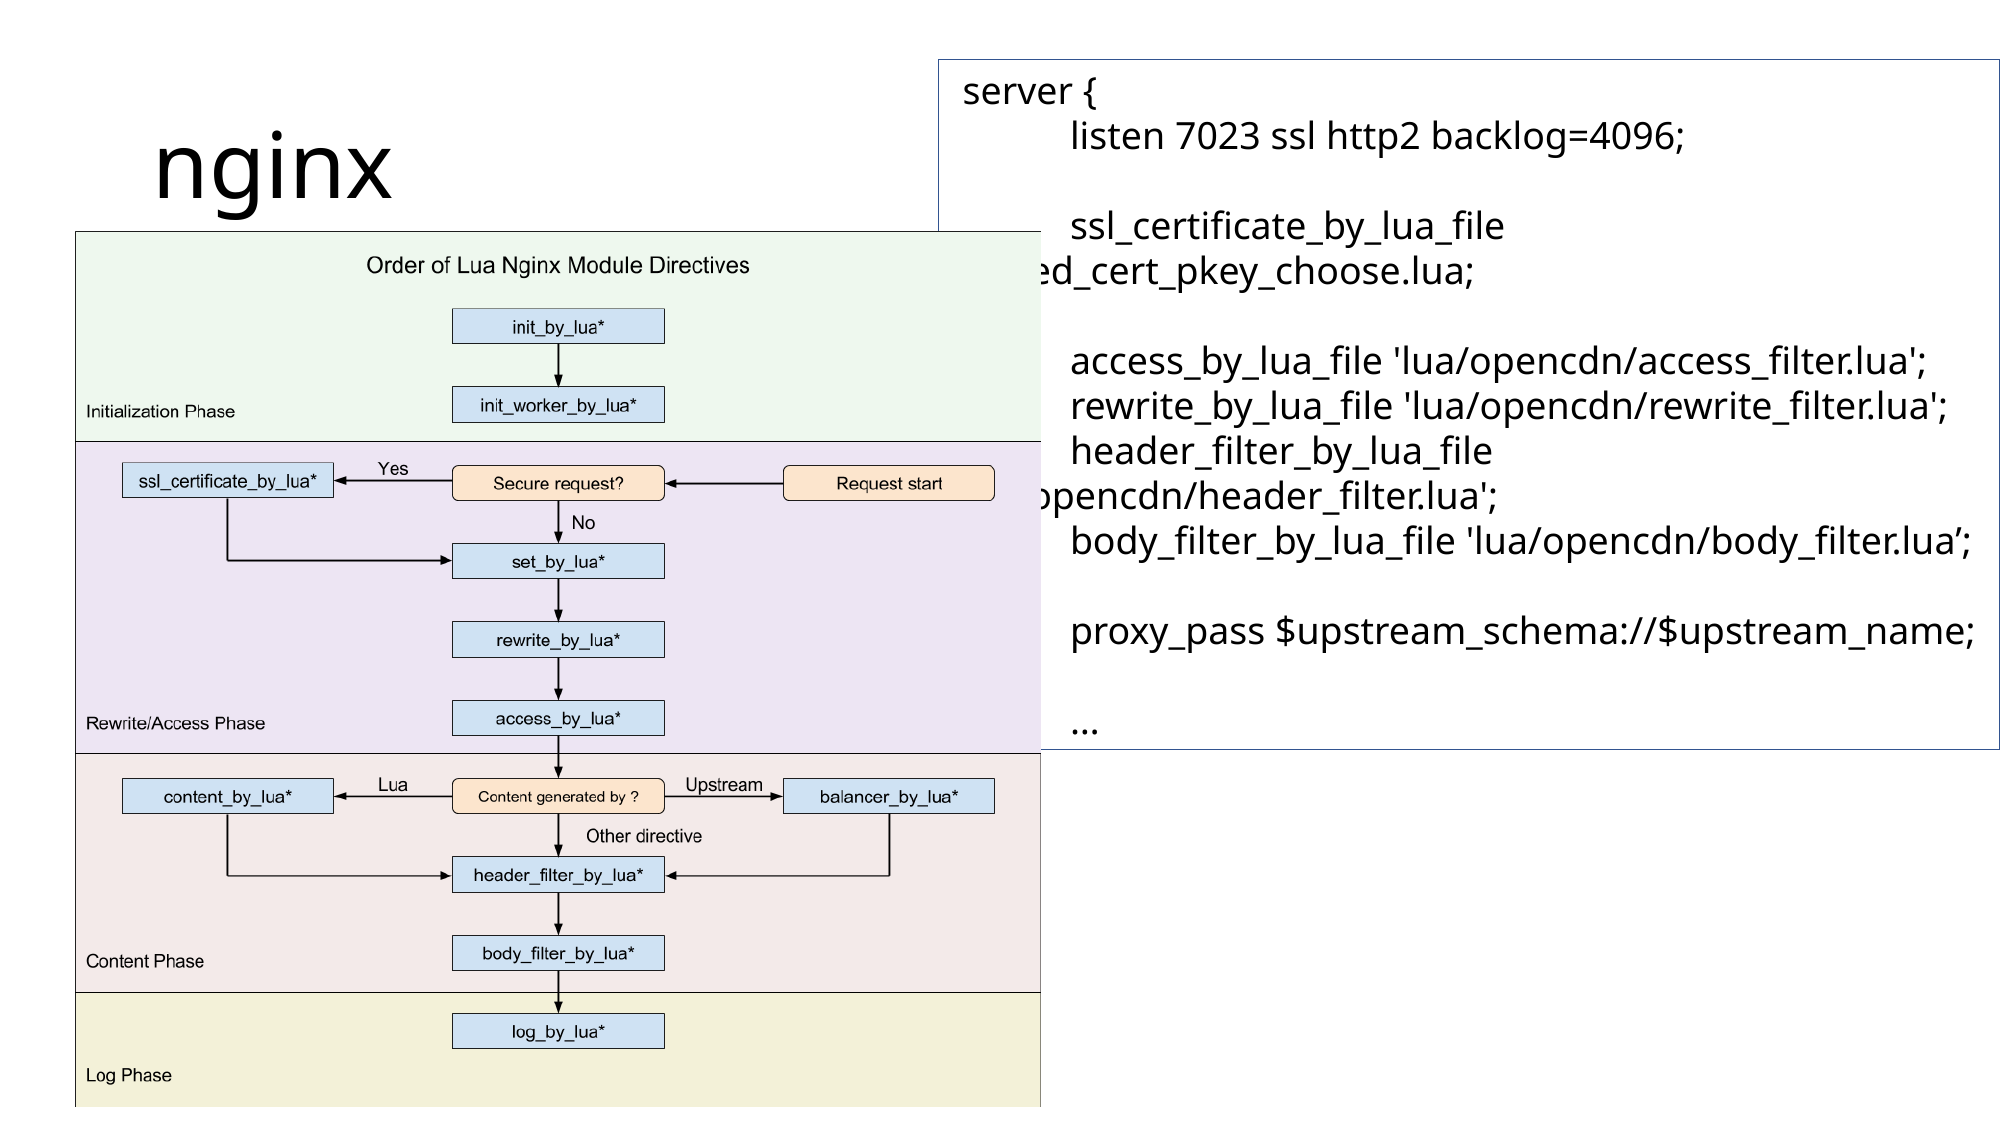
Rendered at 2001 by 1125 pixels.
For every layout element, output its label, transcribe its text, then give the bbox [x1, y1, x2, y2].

picture [75, 231, 1041, 1107]
title nginx [137, 59, 938, 231]
text_box server { listen 7023 ssl http2 backlog=4096; ssl_certificate_by_lua_file shared_cert_pkey_choose.lua; access_by_lua_file 'lua/opencdn/access_filter.lua'; rewrite_by_lua_file 'lua/opencdn/rewrite_filter.lua'; header_filter_by_lua_file 'lua/opencdn/header_filter.lua'; body_filter_by_lua_file 'lua/opencdn/body_filter.lua’; proxy_pass $upstream_schema://$upstream_name; … [938, 59, 2000, 750]
